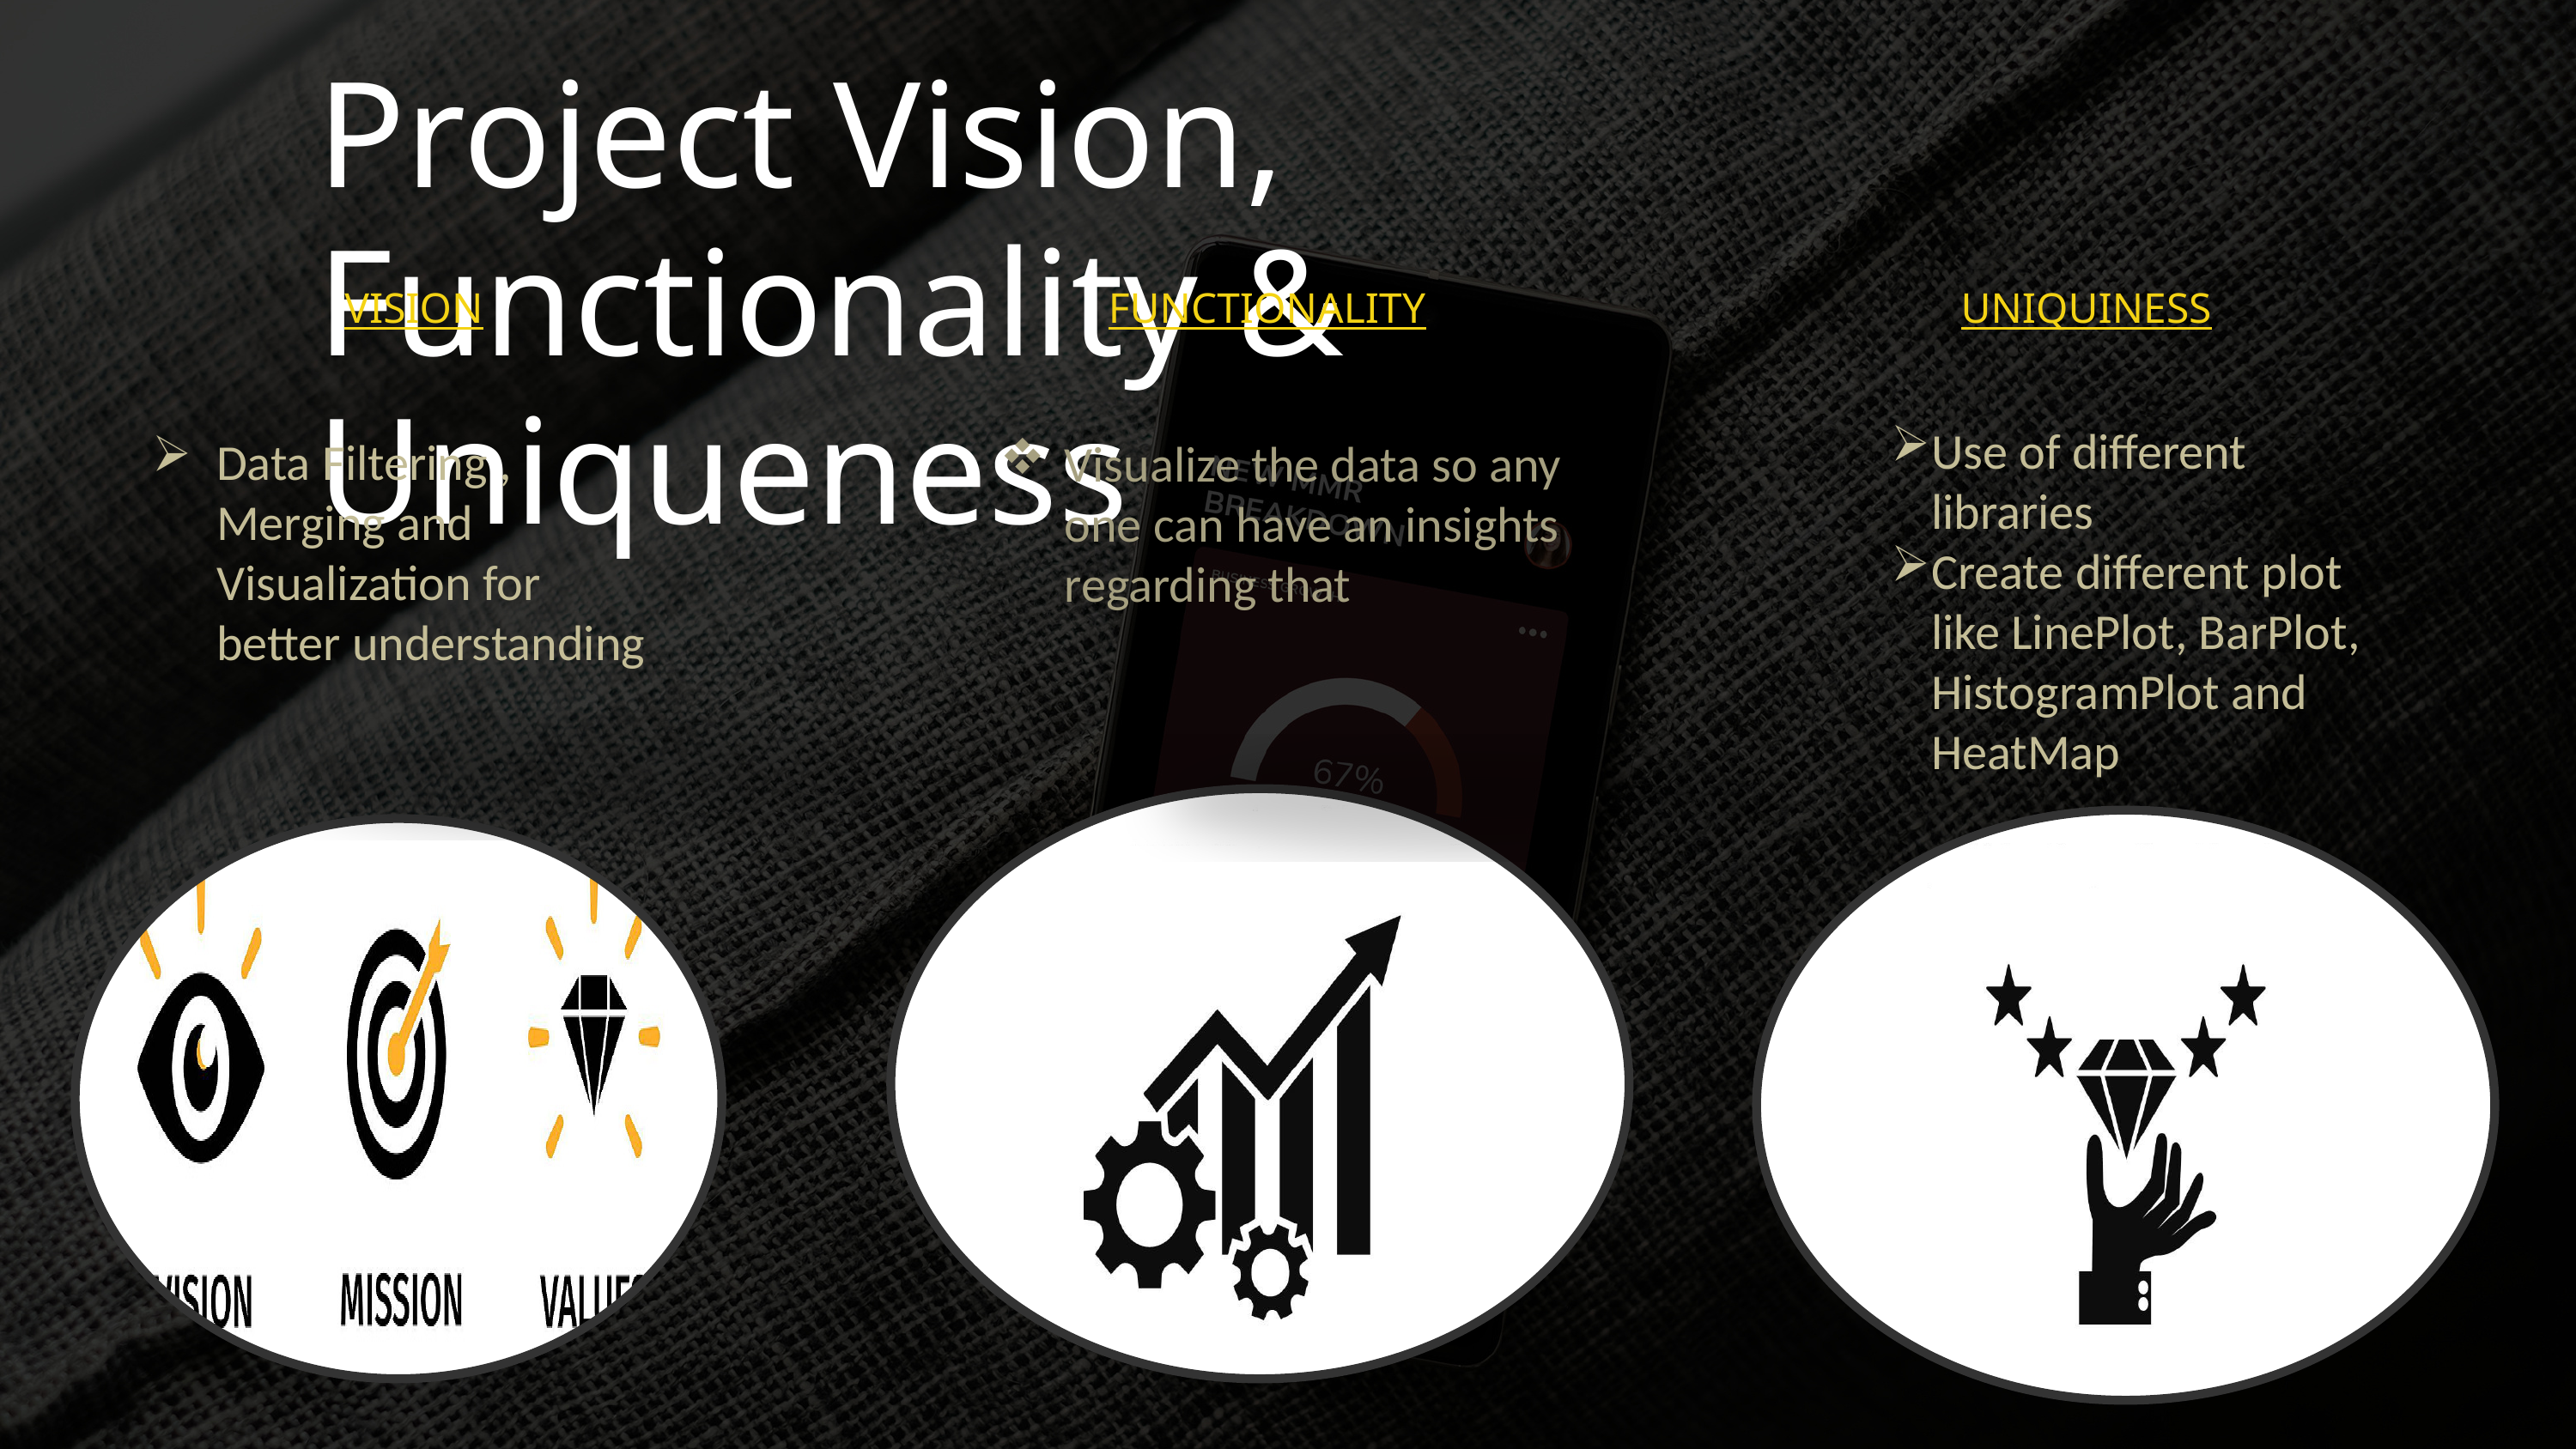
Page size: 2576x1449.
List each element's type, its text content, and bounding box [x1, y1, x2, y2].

text_box Data Filtering , Merging and Visualization for better understanding [139, 423, 687, 716]
picture [890, 788, 1630, 1379]
text_box FUNCTIONALITY [1053, 284, 1481, 332]
text_box Visualize the data so any one can have an insights regarding that [987, 426, 1610, 658]
text_box [0, 0, 2576, 1449]
text_box Use of different libraries Create different plot like LinePlot, BarPlot, HistogramPlot and HeatMap [1878, 413, 2426, 809]
picture [1756, 809, 2495, 1401]
text_box VISION [225, 284, 603, 332]
text_box Project Vision, Functionality & Uniqueness [317, 48, 2126, 554]
picture [75, 818, 722, 1379]
text_box UNIQUINESS [1872, 284, 2300, 332]
